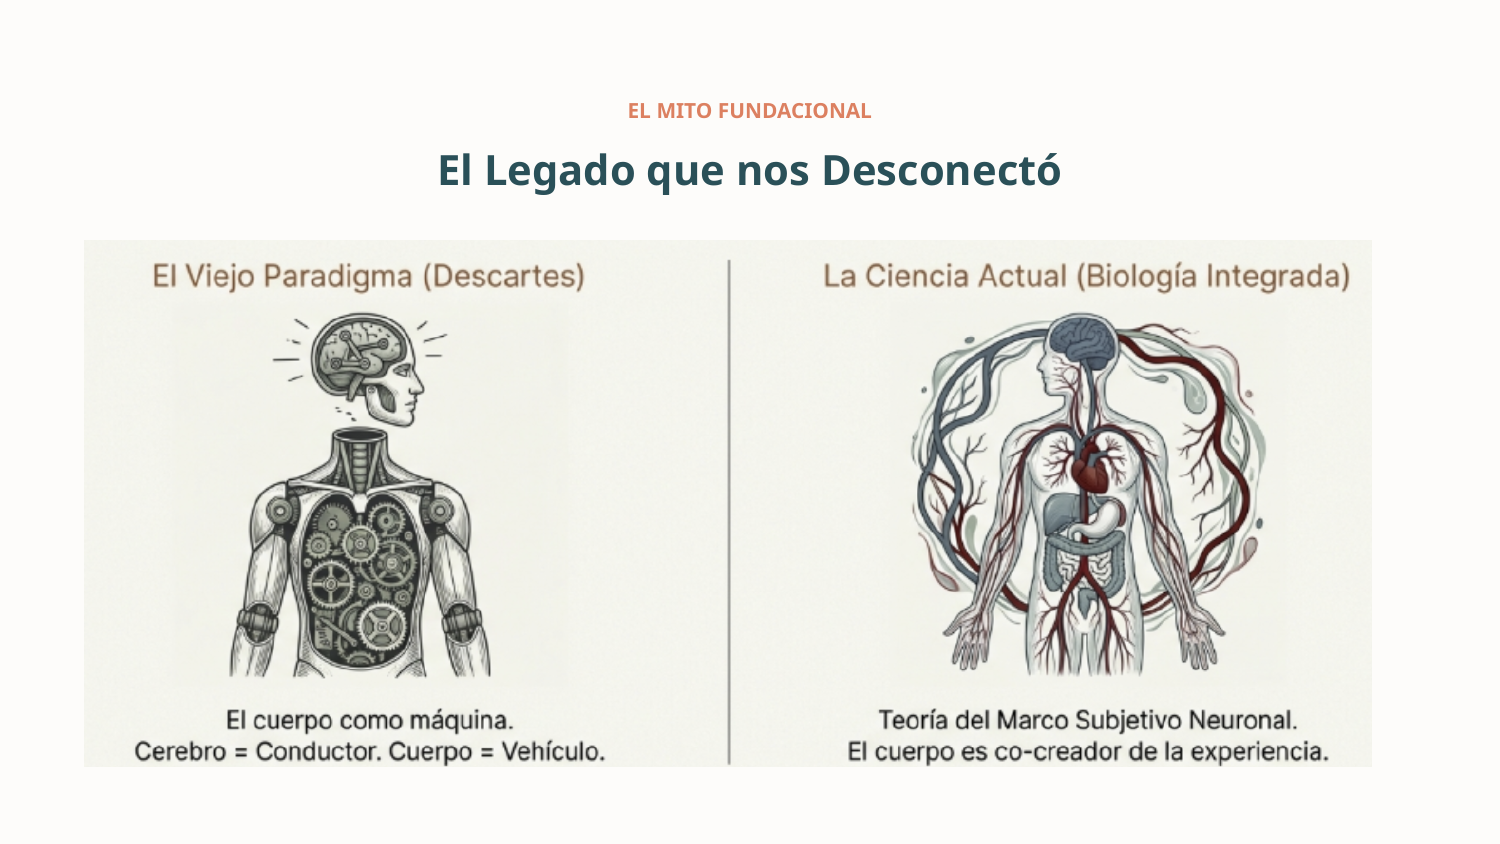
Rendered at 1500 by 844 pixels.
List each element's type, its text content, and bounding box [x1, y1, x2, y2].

text_box El Legado que nos Desconectó [437, 139, 1063, 194]
picture [0, 0, 1500, 844]
text_box EL MITO FUNDACIONAL [627, 93, 873, 123]
